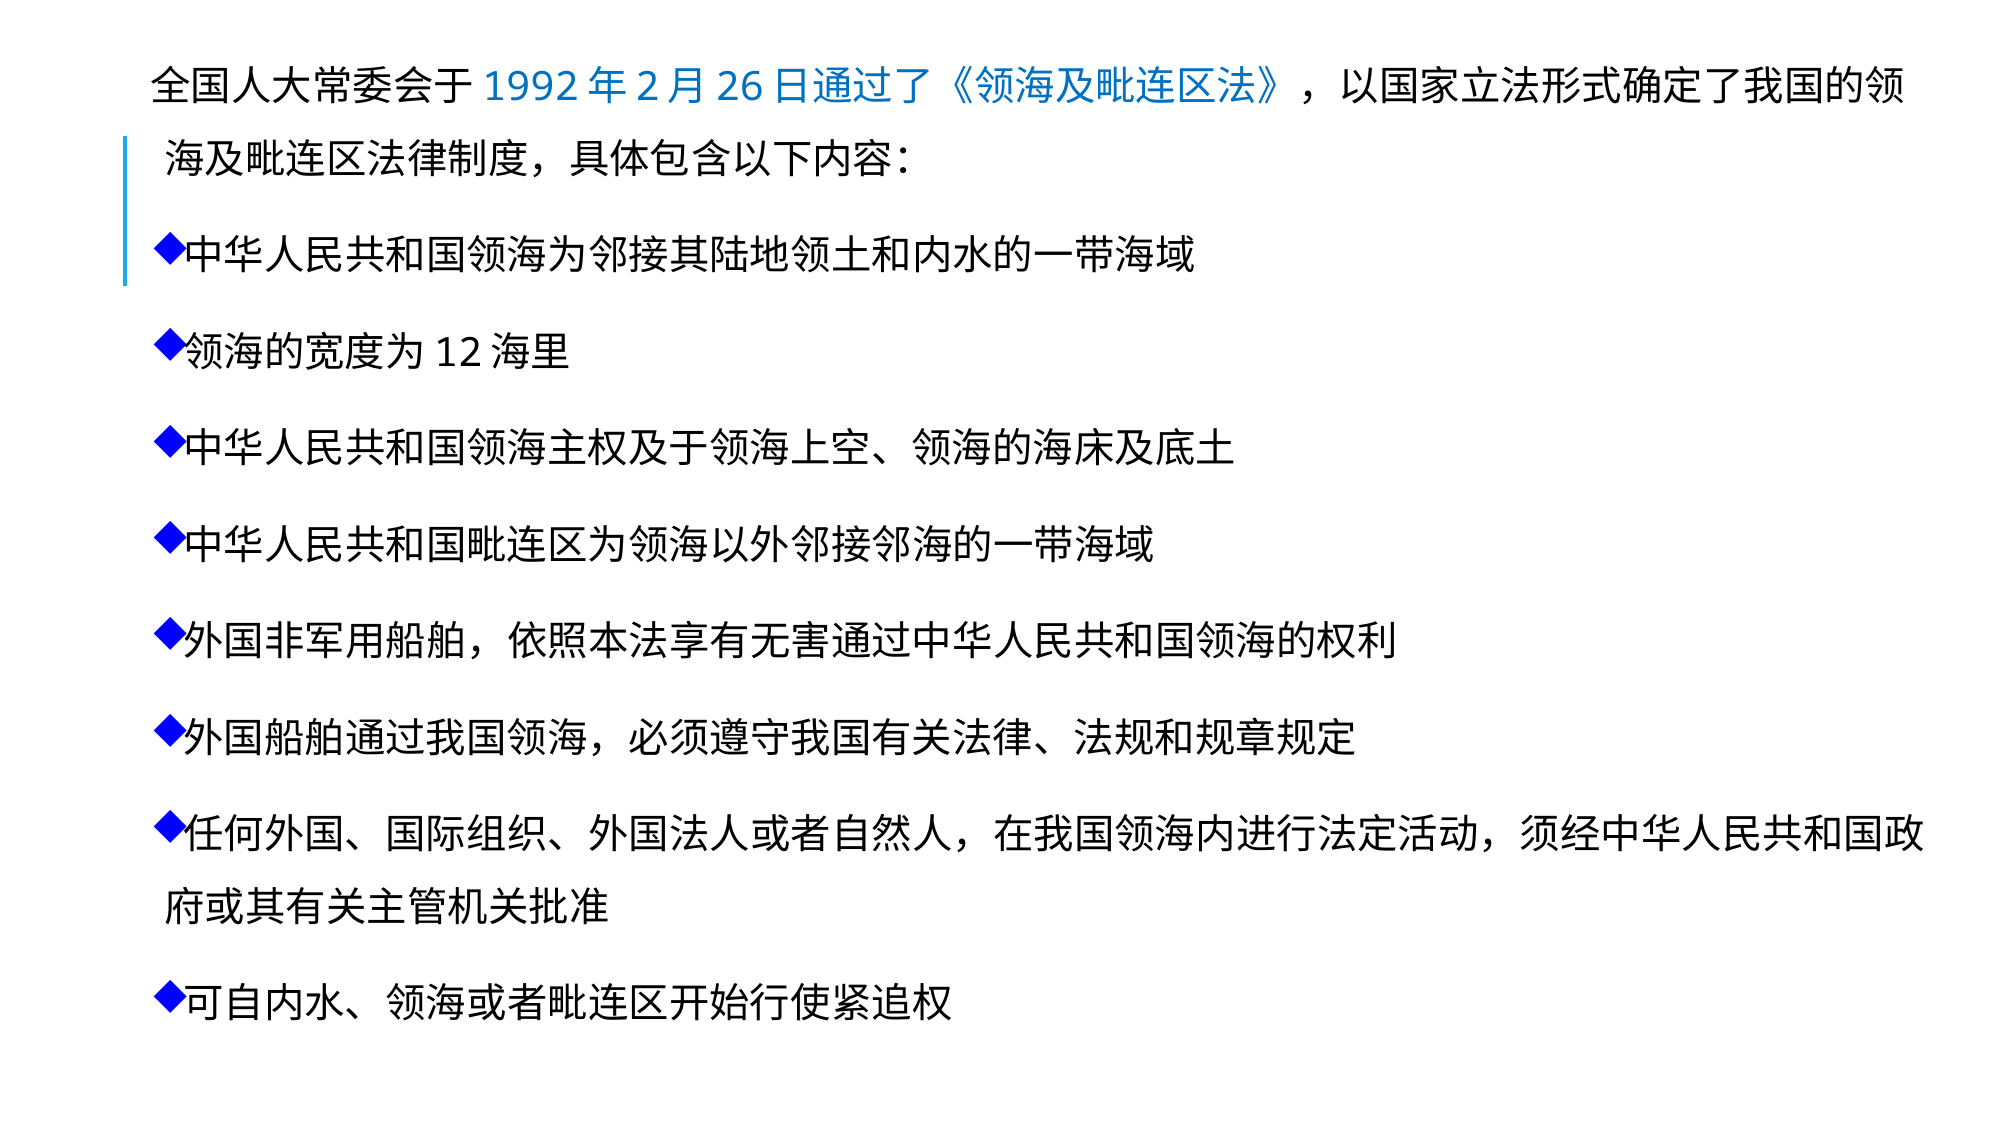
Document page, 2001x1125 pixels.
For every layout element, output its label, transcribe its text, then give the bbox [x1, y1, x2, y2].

list 全国人大常委会于1992年2月26日通过了《领海及毗连区法》，以国家立法形式确定了我国的领海及毗连区法律制度，具体包含以下内容： 中华人民共和国领海为邻接其陆地领土和内水的一带海域 领海的宽度为12海里 中华人民共和国领海主权及于领海上空、领海的海床及底土 中华人民共和国毗连区为领海以外邻接邻海的一带海域 外国非军用船舶，依照本法享有无害通过中华人民共和国领海的权利 外国船舶通过我国领海，必须遵守我国有关法律、法规和规章规定 任何外国、国际组织、外国法人或者自然人，在我国领海内进行法定活动，须经中华人民共和国政府或其有关主管机关批准 可自内水、领海或者毗连区开始行使紧追权 [142, 28, 1947, 1035]
